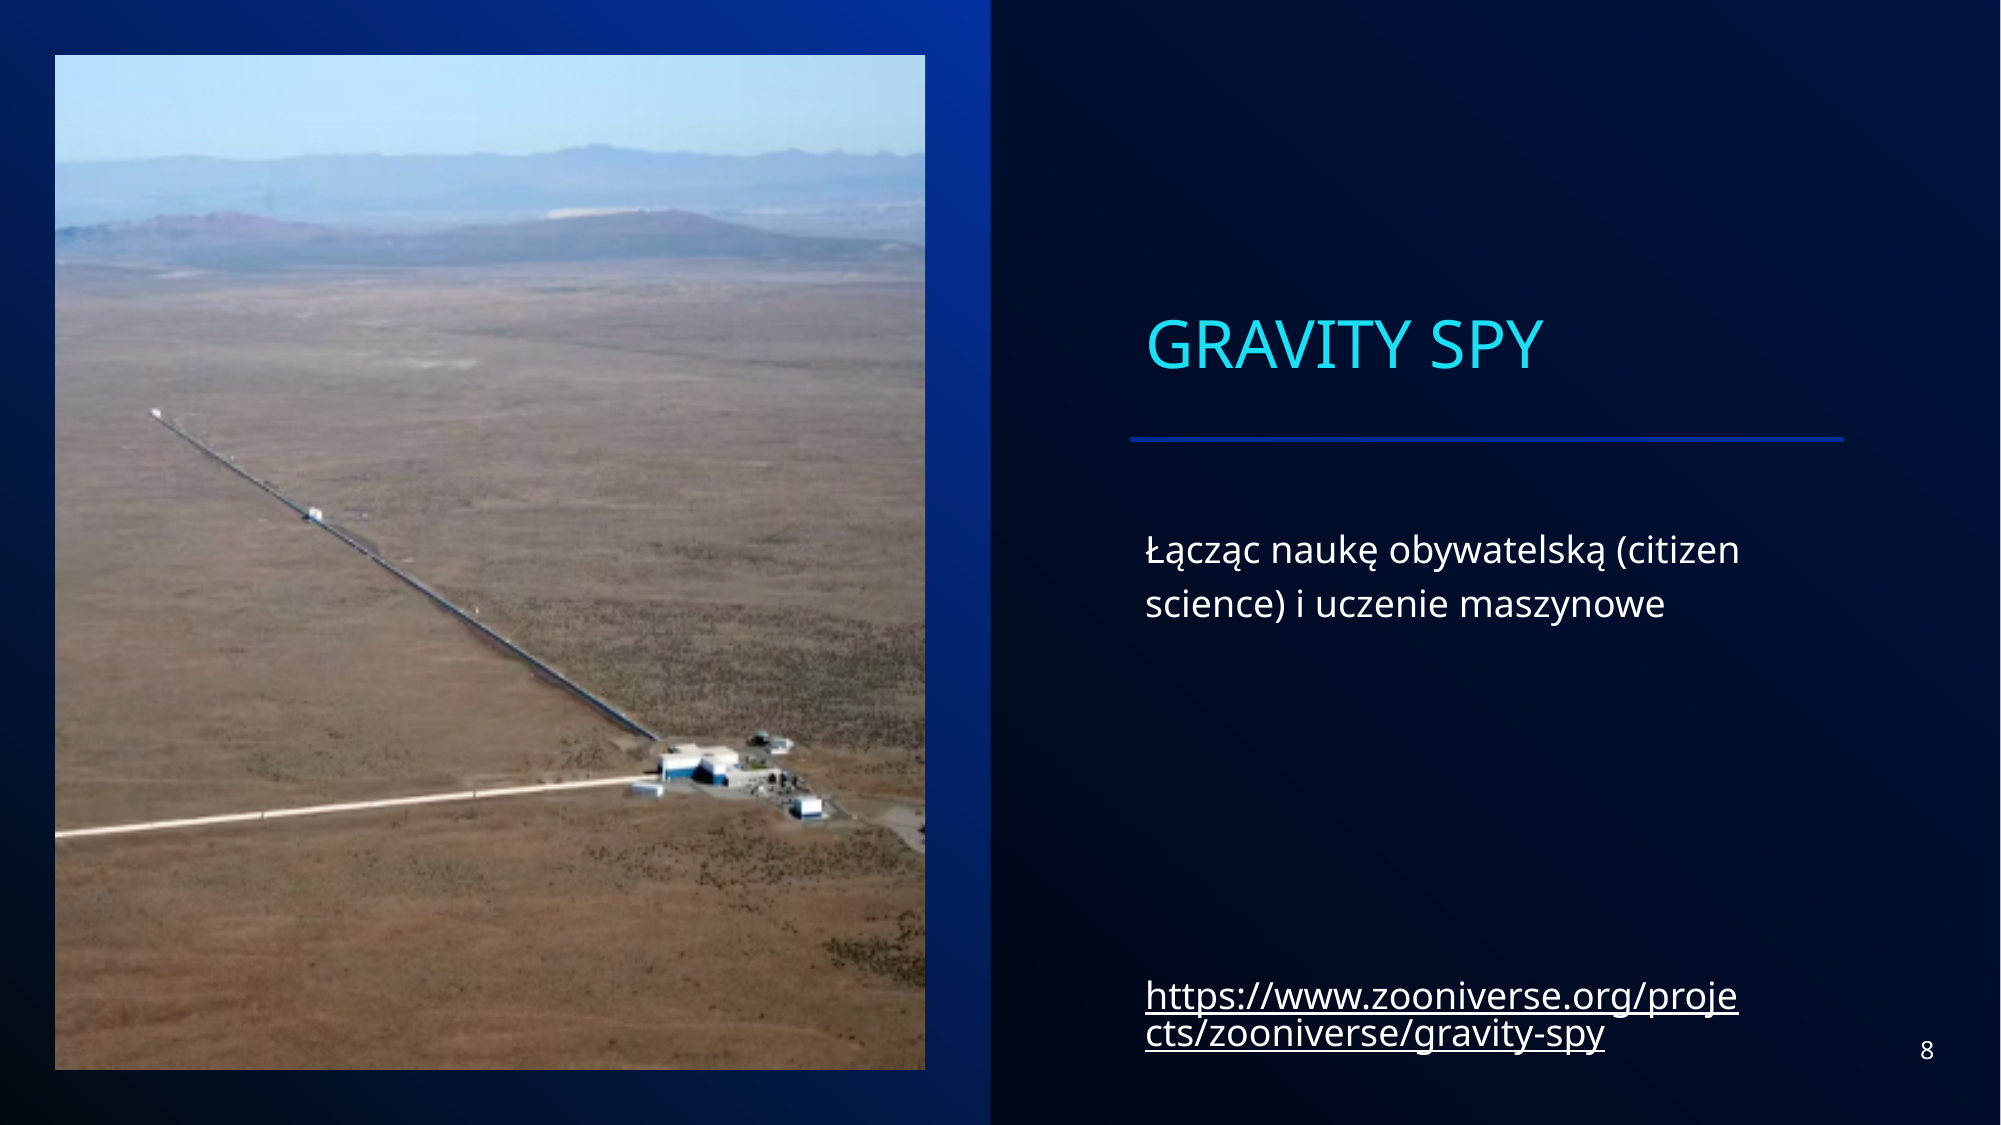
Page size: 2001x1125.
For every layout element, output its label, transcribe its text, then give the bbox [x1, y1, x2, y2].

title Gravity spy [1130, 28, 1845, 390]
text_box https://www.zooniverse.org/projects/zooniverse/gravity-spy [1130, 964, 1765, 1031]
picture [55, 55, 926, 1070]
slide_number 8 [1499, 1021, 1950, 1082]
list Łącząc naukę obywatelską (citizen science) i uczenie maszynowe [1130, 509, 1848, 1005]
